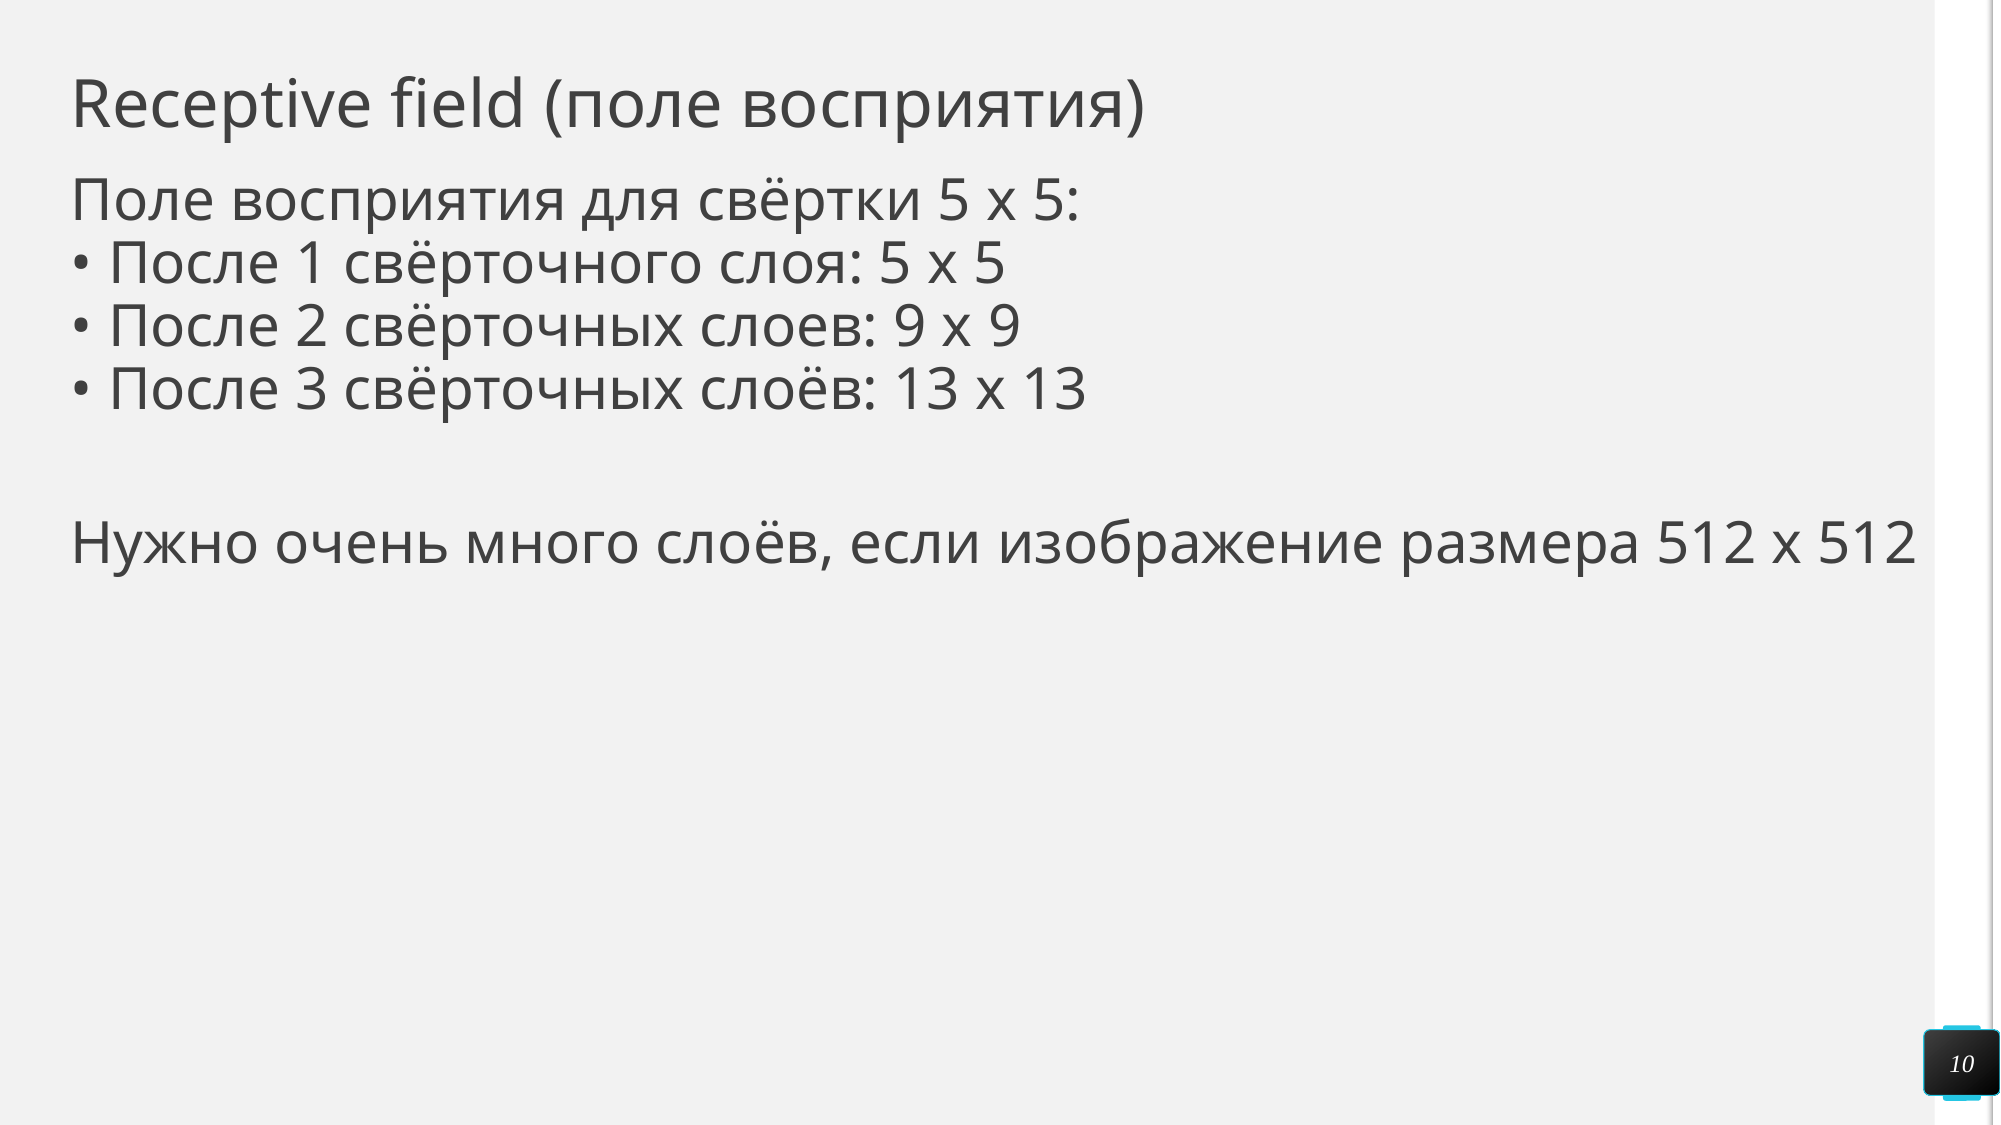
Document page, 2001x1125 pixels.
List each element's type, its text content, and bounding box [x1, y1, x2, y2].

title Receptive field (поле восприятия) [70, 70, 1930, 142]
list Поле восприятия для свёртки 5 x 5: • После 1 свёрточного слоя: 5 x 5 • После 2 свёрточных слоев: 9 x 9 • После 3 свёрточных слоёв: 13 x 13 Нужно очень много слоёв, если изображение размера 512 x 512 [70, 170, 1930, 1016]
slide_number 10 [1923, 1029, 2000, 1096]
